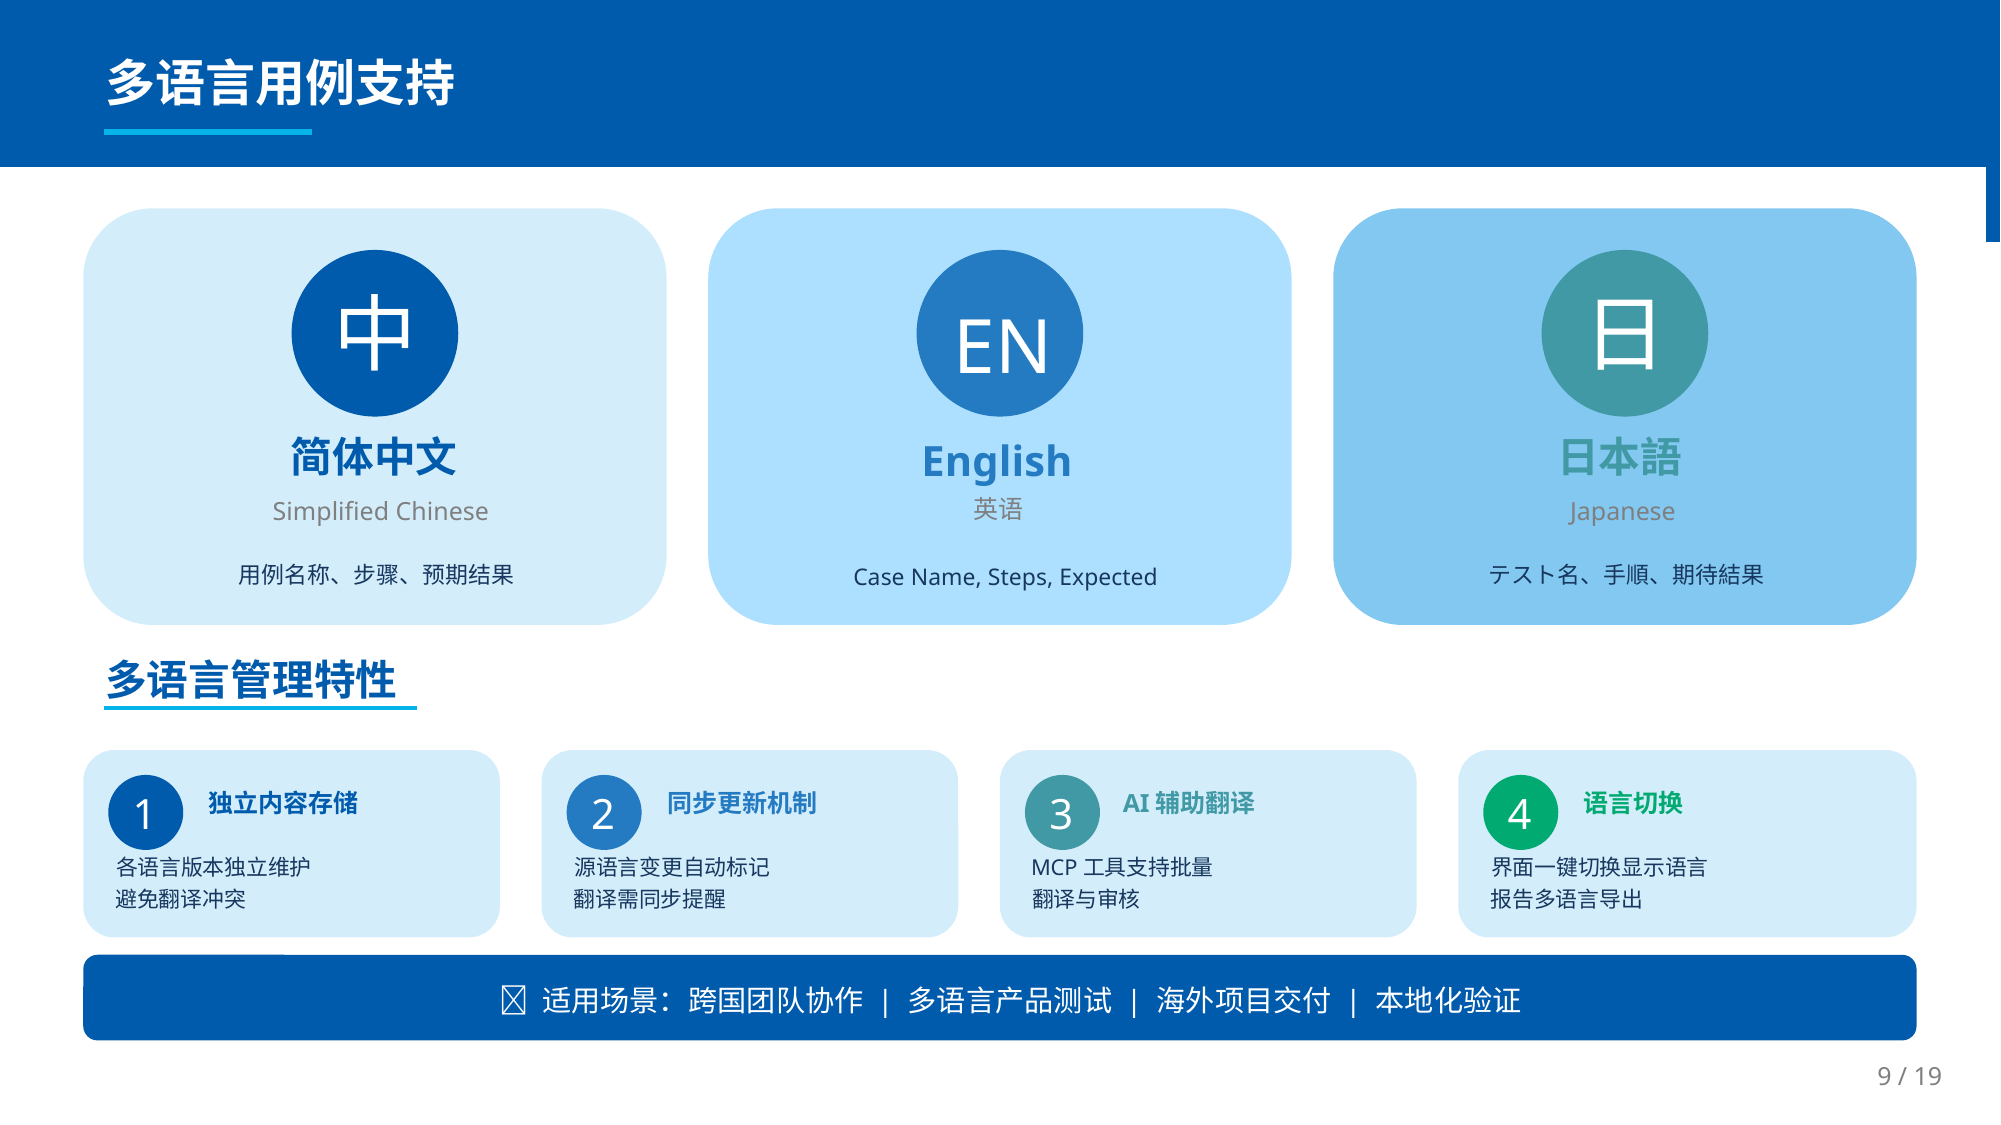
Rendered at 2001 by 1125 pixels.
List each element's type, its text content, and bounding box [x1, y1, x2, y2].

text_box [631, 786, 642, 839]
text_box 避免翻译冲突 [100, 877, 261, 919]
text_box [1541, 249, 1709, 417]
text_box 翻译与审核 [1017, 877, 1156, 919]
text_box [585, 774, 623, 780]
text_box 日本語 [1542, 423, 1698, 489]
text_box [126, 774, 165, 780]
text_box [83, 954, 1917, 1041]
text_box 语言切换 [1569, 780, 1699, 825]
text_box [1089, 785, 1100, 839]
text_box 2 [576, 780, 631, 845]
text_box [0, 0, 2000, 167]
text_box AI辅助翻译 [1108, 780, 1271, 825]
text_box 🌐 适用场景：跨国团队协作 | 多语言产品测试 | 海外项目交付 | 本地化验证 [484, 974, 1537, 1025]
text_box 9 / 19 [1862, 1052, 1958, 1098]
text_box [1501, 774, 1540, 780]
text_box [1458, 750, 1917, 938]
text_box EN [938, 290, 1068, 396]
text_box [1043, 774, 1082, 780]
text_box 日 [1569, 274, 1683, 389]
text_box 翻译需同步提醒 [559, 877, 742, 919]
text_box [291, 249, 459, 417]
text_box [1547, 785, 1559, 840]
text_box 源语言变更自动标记 [559, 846, 786, 888]
text_box 各语言版本独立维护 [101, 846, 327, 888]
text_box Simplified Chinese [258, 488, 505, 533]
text_box 独立内容存储 [194, 780, 374, 825]
text_box [708, 208, 1292, 625]
text_box 用例名称、步骤、预期结果 [223, 552, 530, 596]
text_box [916, 249, 1084, 390]
text_box [1333, 208, 1917, 625]
text_box [1024, 788, 1034, 837]
text_box MCP工具支持批量 [1016, 846, 1229, 888]
text_box [83, 208, 667, 625]
text_box [83, 750, 500, 938]
text_box 4 [1492, 780, 1547, 845]
text_box 多语言管理特性 [90, 646, 413, 712]
text_box [541, 750, 959, 938]
text_box Case Name, Steps, Expected [838, 554, 1174, 598]
text_box [945, 396, 1055, 417]
text_box 中 [319, 274, 433, 389]
text_box [999, 750, 1417, 938]
text_box [566, 787, 576, 838]
text_box English [906, 427, 1088, 493]
text_box 多语言用例支持 [91, 44, 471, 120]
text_box 1 [117, 780, 172, 845]
text_box 简体中文 [275, 423, 473, 488]
text_box [0, 167, 1986, 1111]
text_box 同步更新机制 [652, 780, 833, 825]
text_box Japanese [1555, 488, 1691, 533]
text_box 3 [1034, 780, 1089, 845]
text_box [172, 785, 184, 840]
text_box 报告多语言导出 [1475, 877, 1658, 919]
text_box [104, 129, 313, 136]
text_box 界面一键切换显示语言 [1476, 846, 1724, 888]
text_box [1483, 788, 1492, 837]
text_box [108, 788, 117, 837]
text_box 英语 [958, 486, 1039, 531]
text_box テスト名、手順、期待結果 [1473, 552, 1780, 596]
